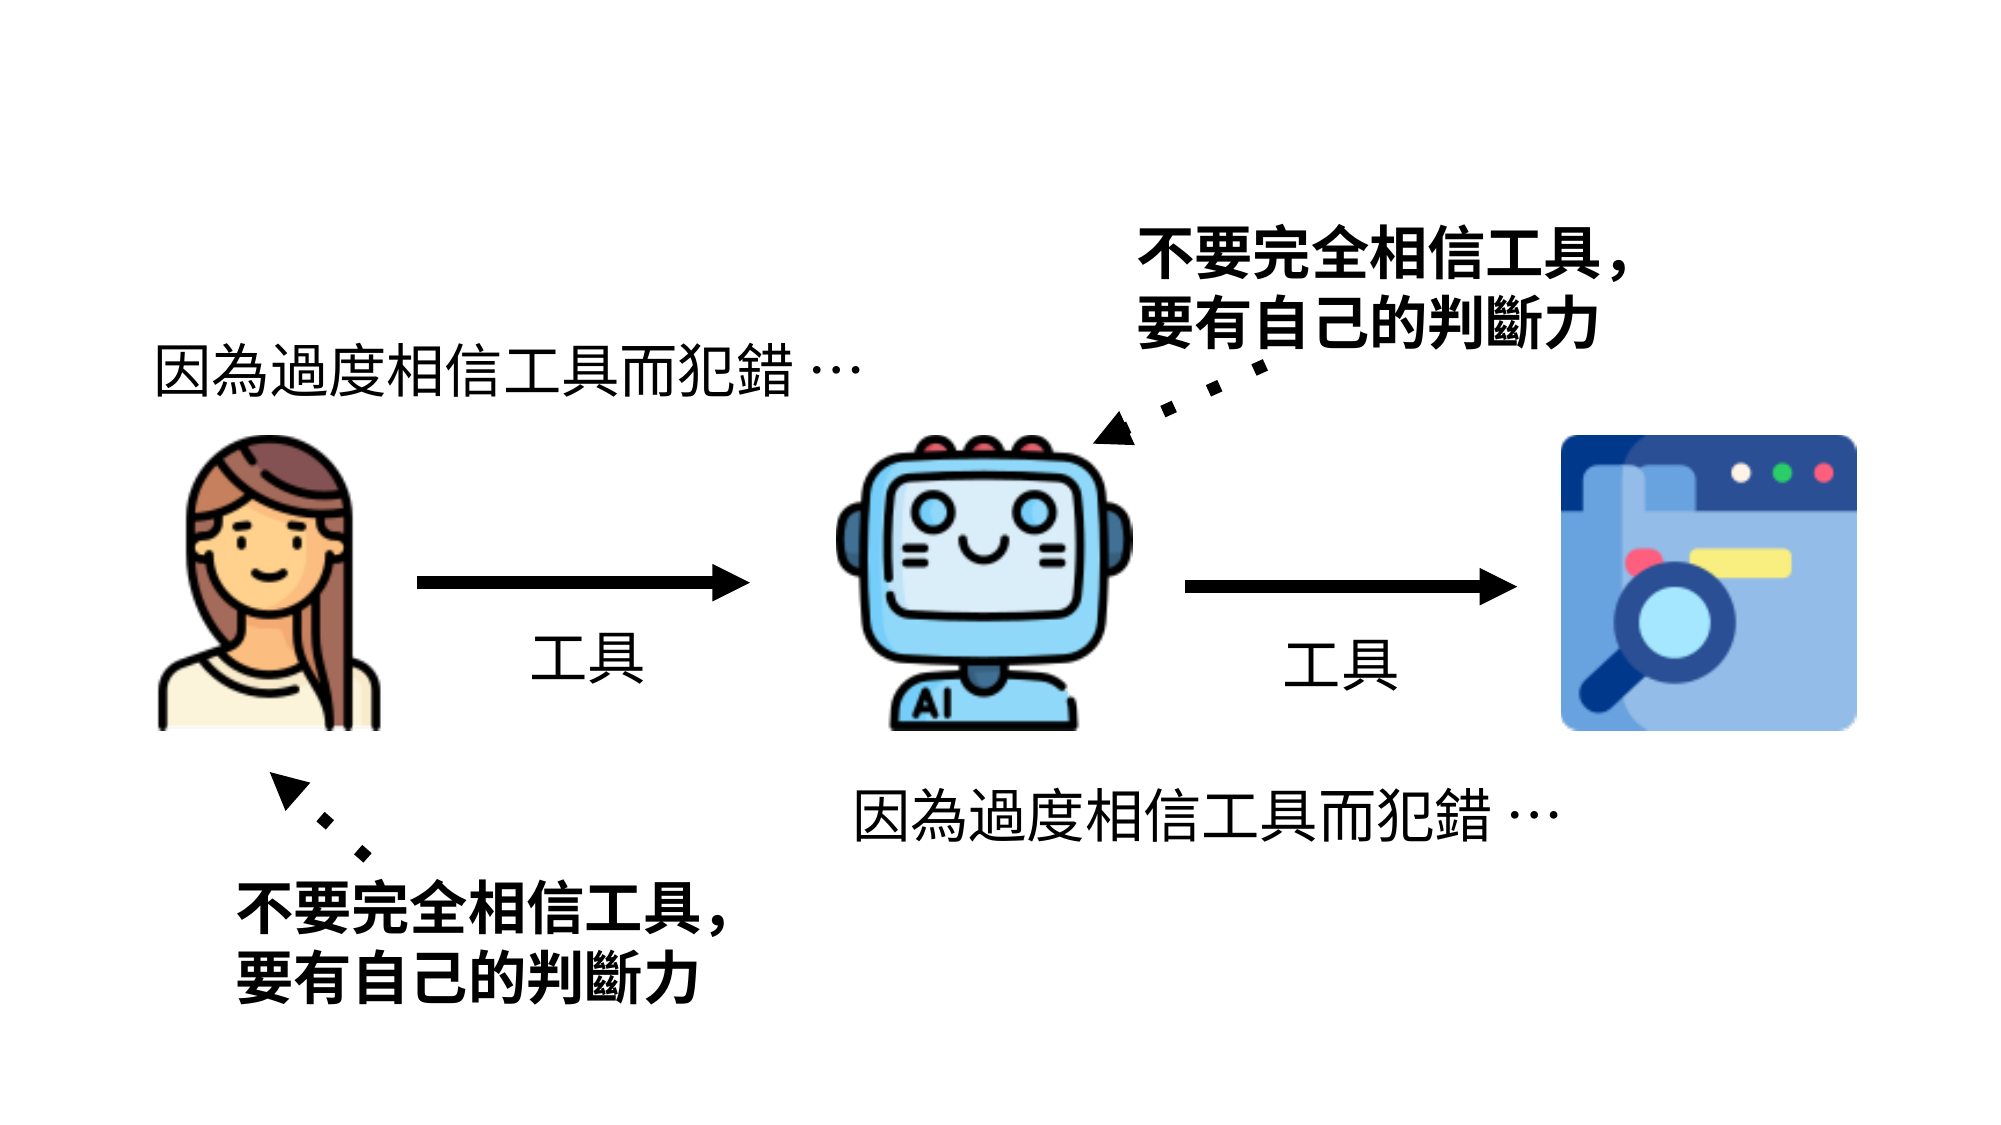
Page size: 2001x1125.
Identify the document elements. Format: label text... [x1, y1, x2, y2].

text_box 不要完全相信工具，要有自己的判斷力 [220, 863, 808, 1019]
text_box 因為過度相信工具而犯錯 … [836, 772, 1837, 858]
text_box 因為過度相信工具而犯錯 … [138, 326, 1121, 412]
picture [121, 434, 418, 731]
picture [1560, 434, 1857, 731]
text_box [1092, 364, 1266, 444]
text_box 工具 [1138, 620, 1555, 706]
text_box 不要完全相信工具，要有自己的判斷力 [1121, 208, 1709, 364]
picture [836, 434, 1133, 731]
text_box 工具 [421, 613, 808, 699]
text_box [269, 771, 368, 859]
